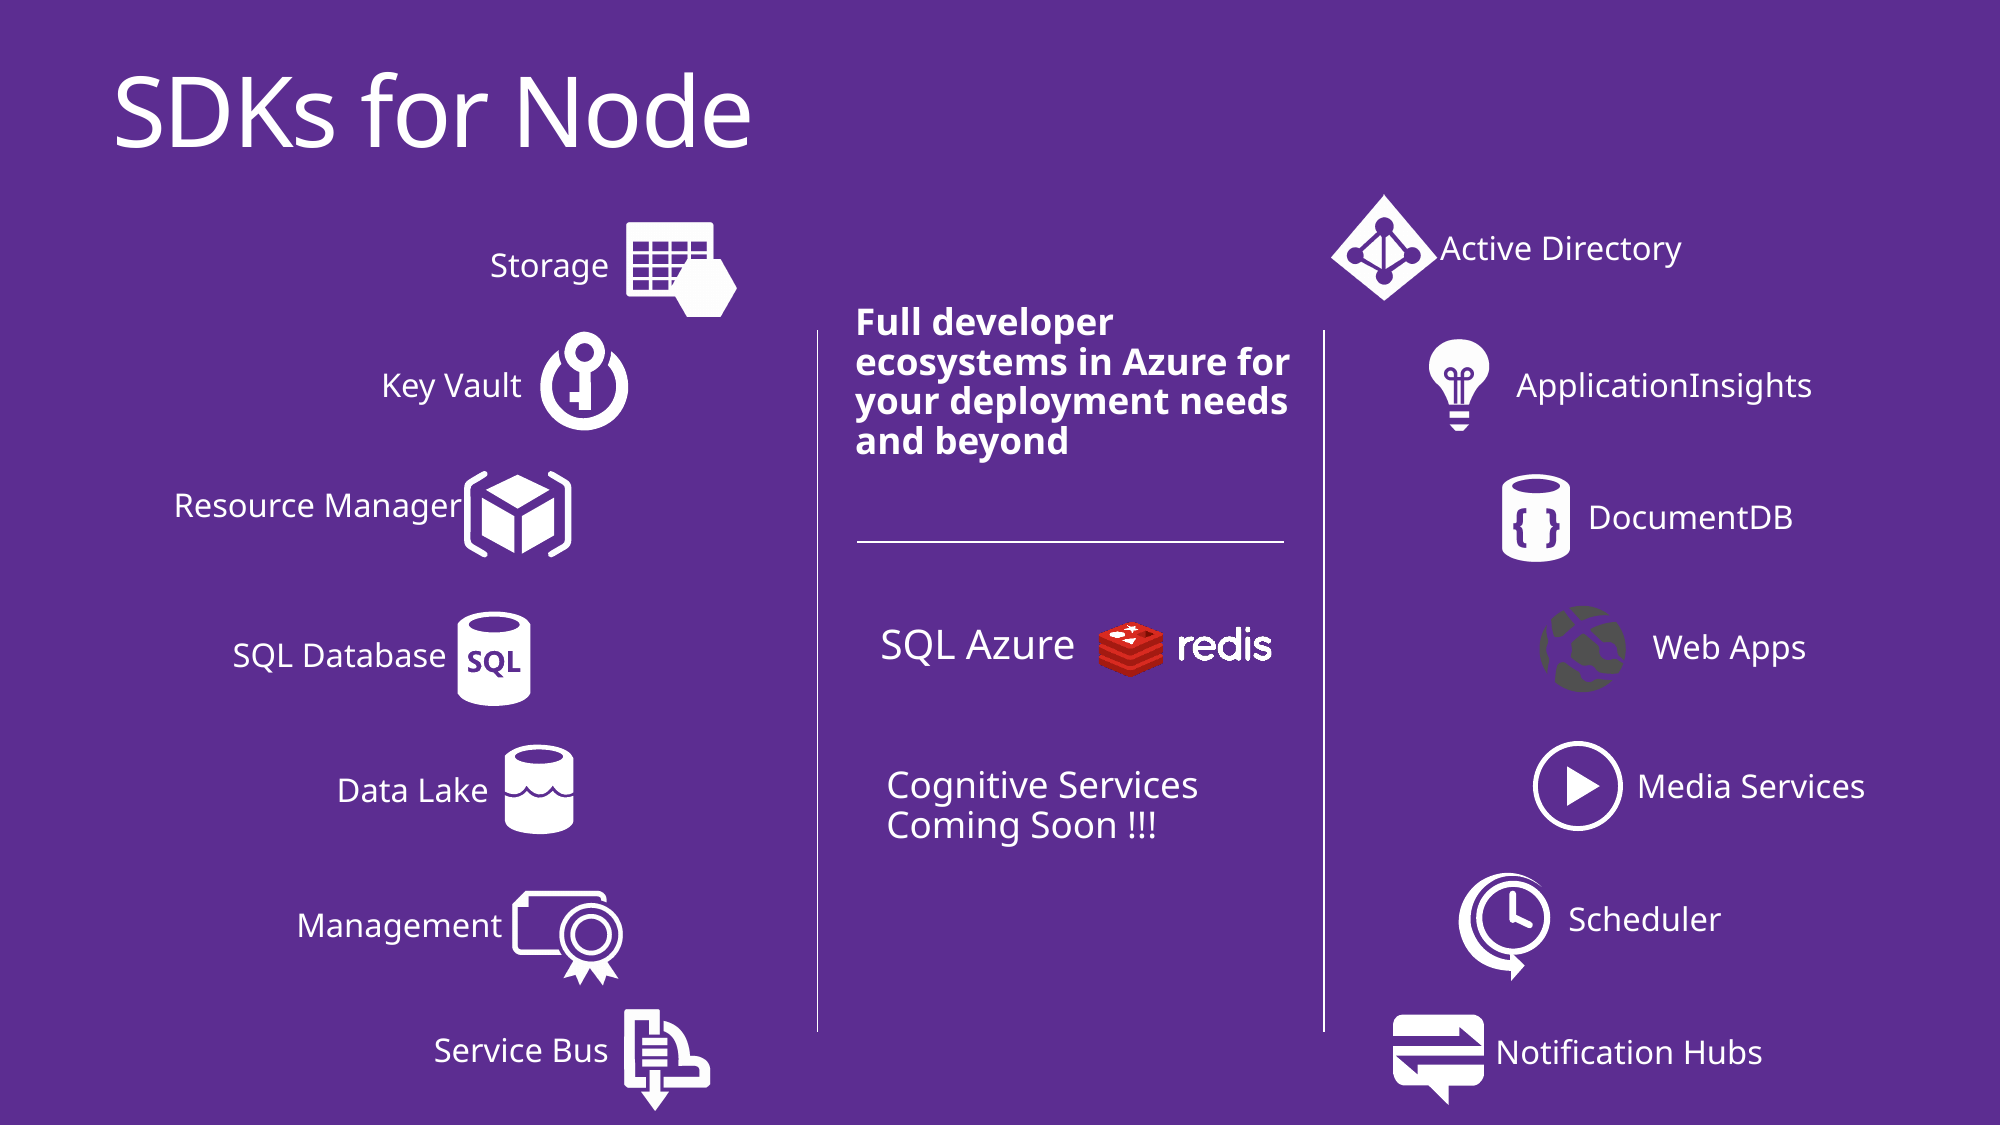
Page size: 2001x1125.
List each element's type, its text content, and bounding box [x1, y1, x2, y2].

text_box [173, 214, 737, 1111]
title SDKs for Node [88, 47, 2000, 196]
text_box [1330, 193, 1882, 1106]
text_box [817, 296, 1343, 1033]
picture [1098, 620, 1272, 679]
